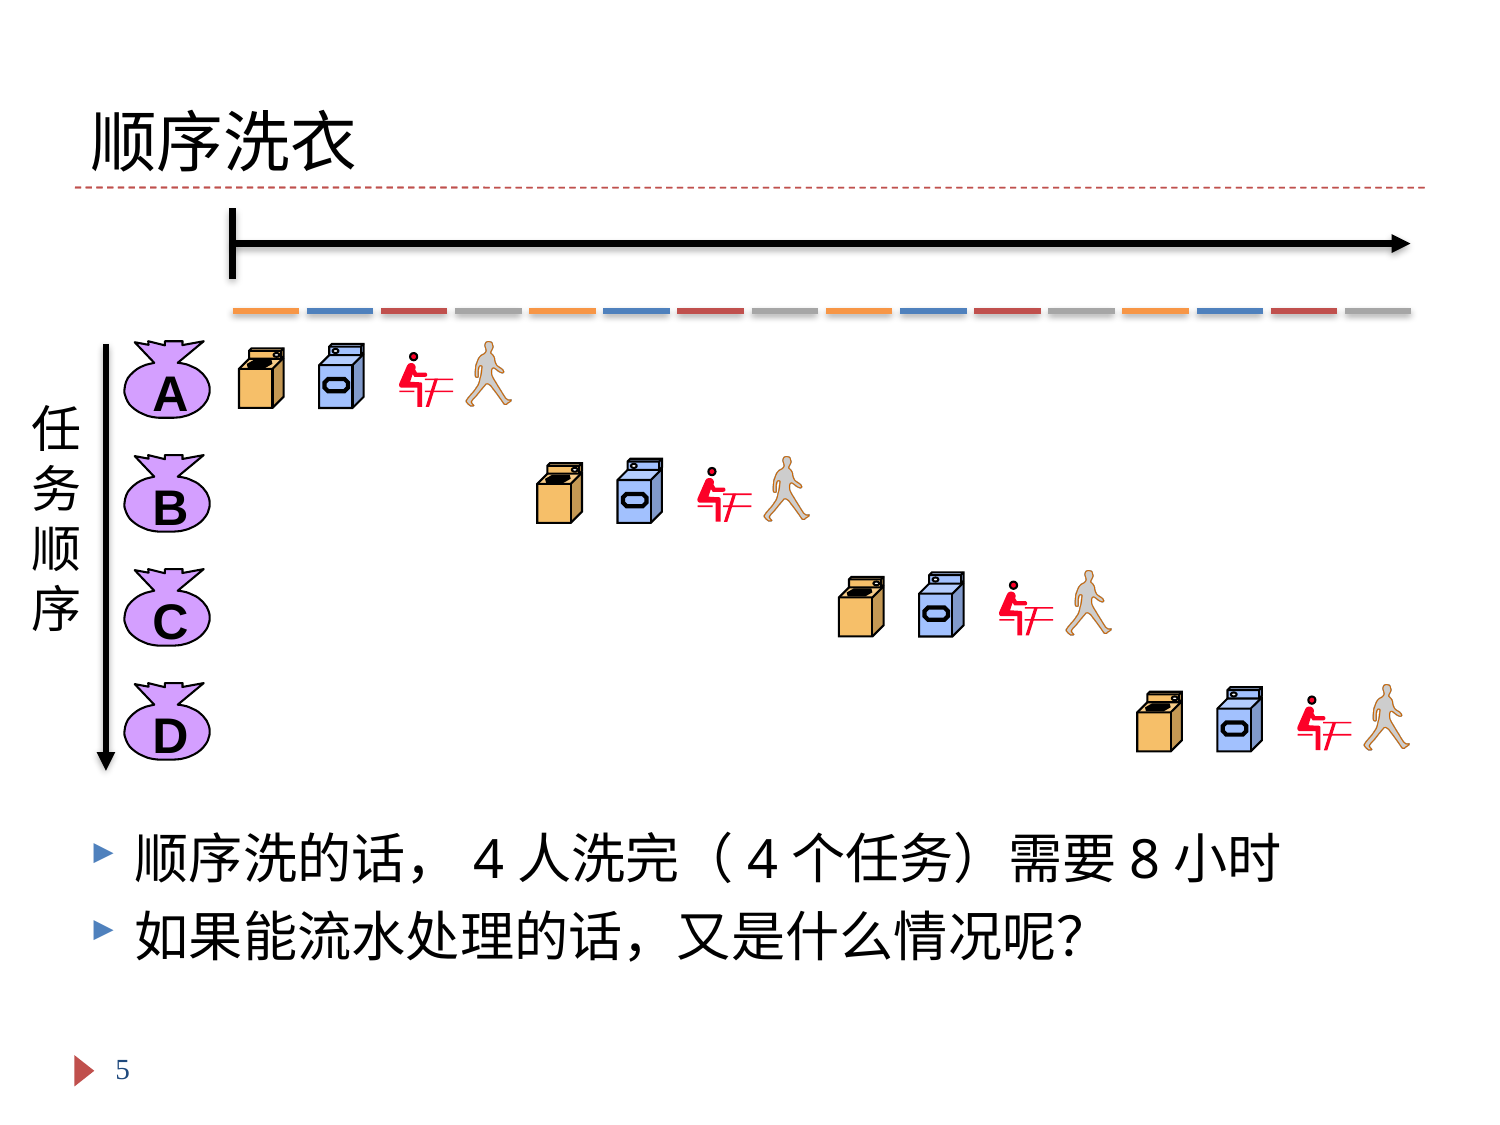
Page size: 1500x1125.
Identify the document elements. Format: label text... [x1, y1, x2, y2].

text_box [238, 348, 284, 409]
text_box 任务顺序 [16, 390, 70, 646]
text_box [1217, 687, 1263, 752]
title 顺序洗衣 [75, 24, 1425, 188]
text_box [1136, 691, 1183, 752]
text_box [124, 340, 211, 430]
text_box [398, 352, 454, 408]
list 顺序洗的话，4人洗完（4个任务）需要8小时 如果能流水处理的话，又是什么情况呢？ [75, 817, 1425, 1006]
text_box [124, 454, 211, 543]
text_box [318, 343, 364, 409]
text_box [838, 576, 884, 637]
picture [762, 455, 811, 523]
slide_number 5 [100, 1042, 426, 1103]
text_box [124, 682, 211, 771]
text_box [537, 462, 583, 524]
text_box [1297, 696, 1352, 751]
picture [1362, 683, 1411, 751]
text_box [617, 458, 663, 524]
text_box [697, 467, 752, 523]
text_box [998, 581, 1054, 636]
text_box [918, 572, 964, 637]
picture [464, 340, 513, 408]
picture [1064, 568, 1113, 636]
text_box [124, 568, 211, 658]
